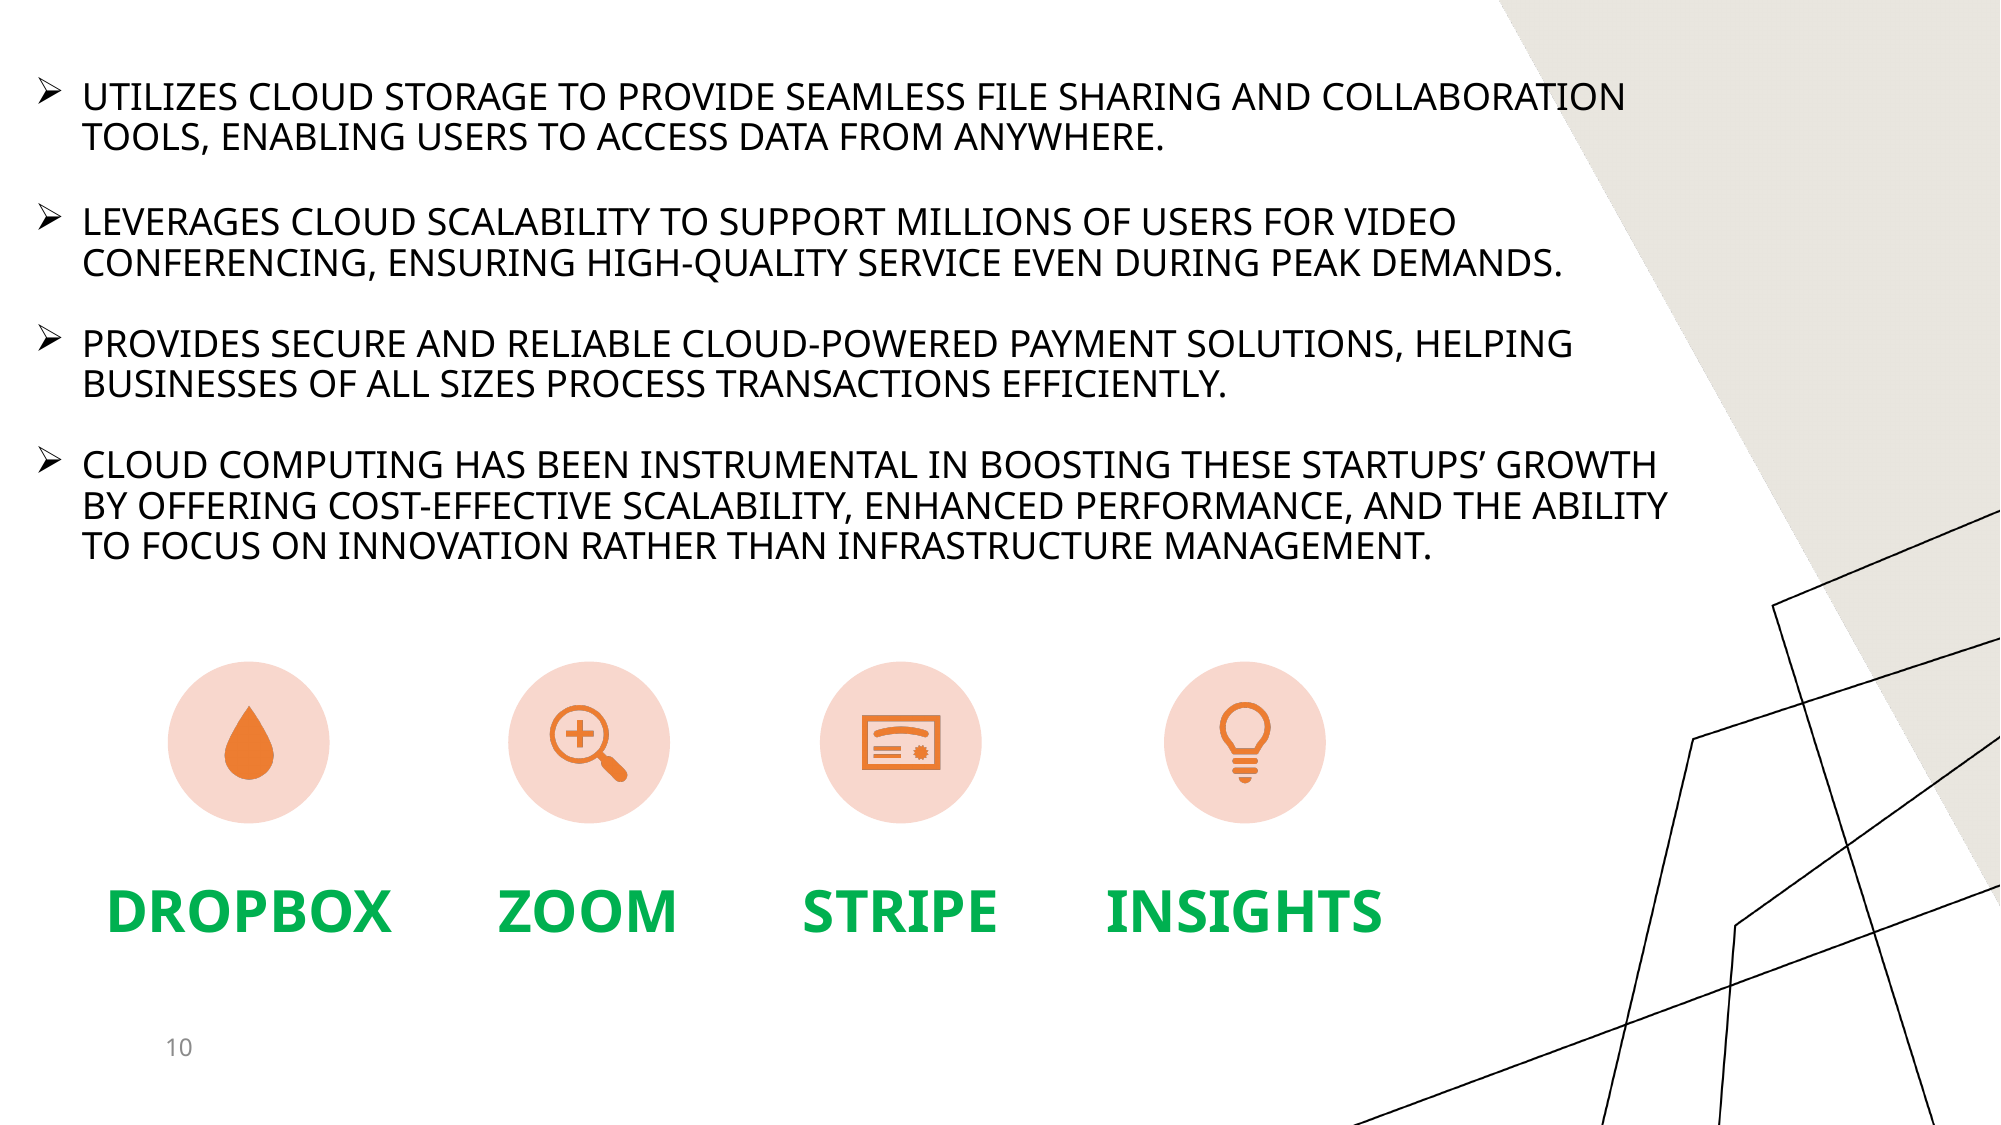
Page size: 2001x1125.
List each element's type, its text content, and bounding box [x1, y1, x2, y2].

slide_number 10 [150, 1024, 254, 1074]
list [72, 661, 1425, 984]
title Utilizes cloud storage to provide seamless file sharing and collaboration tools, enabling users to access data from anywhere. Leverages cloud scalability to support millions of users for video conferencing, ensuring high-quality service even during peak demands. Provides secure and reliable cloud-powered payment solutions, helping businesses of all sizes process transactions efficiently. Cloud computing has been instrumental in boosting these startups’ growth by offering cost-effective scalability, enhanced performance, and the ability to focus on innovation rather than infrastructure management. [20, 24, 1704, 621]
picture [1281, 0, 2000, 1125]
